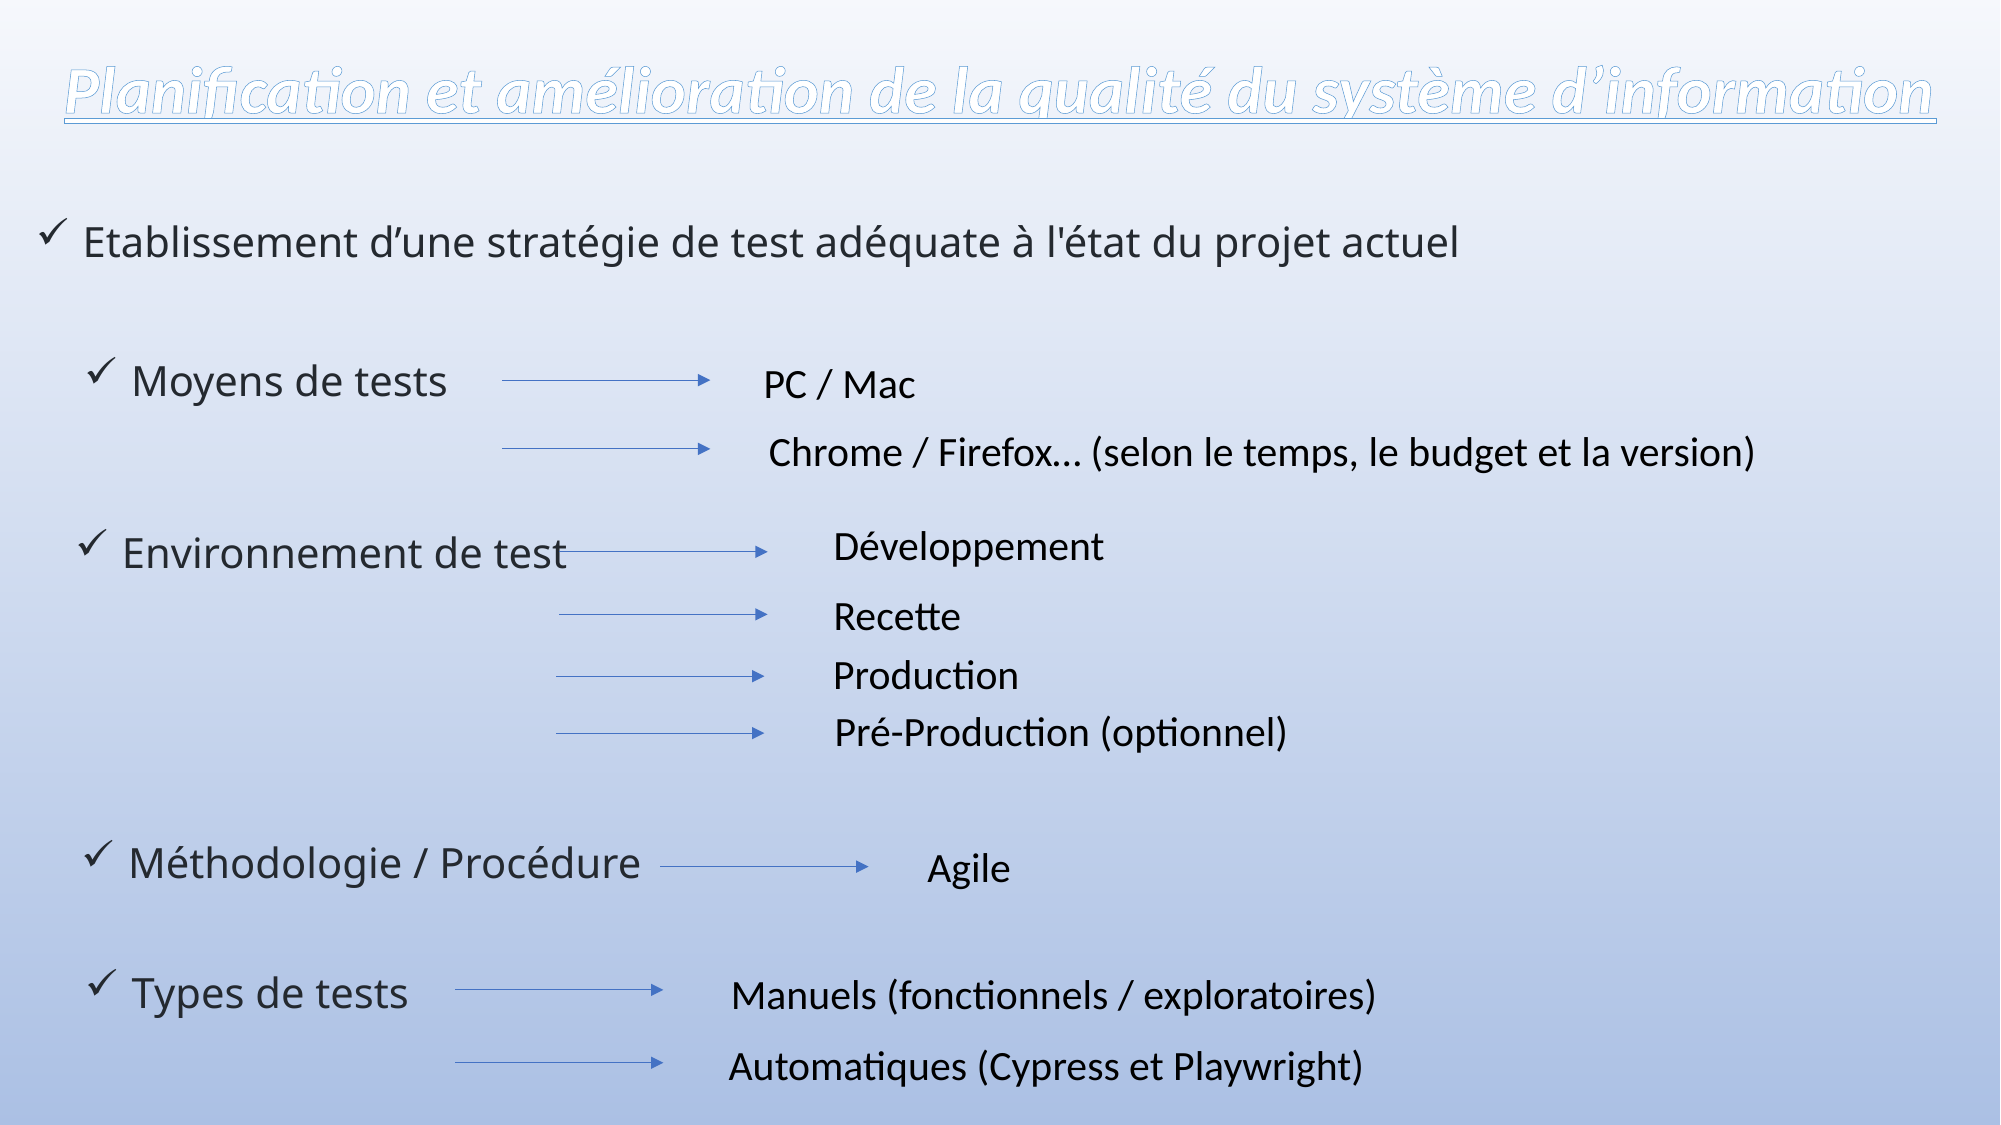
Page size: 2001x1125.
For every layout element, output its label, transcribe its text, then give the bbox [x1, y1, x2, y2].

text_box Pré-Production (optionnel) [819, 697, 1304, 763]
text_box Planification et amélioration de la qualité du système d’information [0, 39, 2000, 134]
text_box Recette [818, 581, 977, 640]
text_box Moyens de tests [69, 347, 463, 413]
text_box Environnement de test [60, 519, 582, 584]
text_box Automatiques (Cypress et Playwright) [713, 1031, 1380, 1096]
text_box Chrome / Firefox… (selon le temps, le budget et la version) [754, 417, 1772, 483]
text_box Production [818, 640, 1035, 706]
text_box PC / Mac [748, 349, 932, 415]
text_box Types de tests [69, 959, 424, 1024]
text_box Méthodologie / Procédure [66, 829, 656, 895]
text_box Manuels (fonctionnels / exploratoires) [716, 960, 1393, 1026]
text_box Agile [912, 833, 1026, 899]
text_box Etablissement d’une stratégie de test adéquate à l'état du projet actuel [21, 208, 1476, 274]
text_box Développement [818, 511, 1120, 576]
